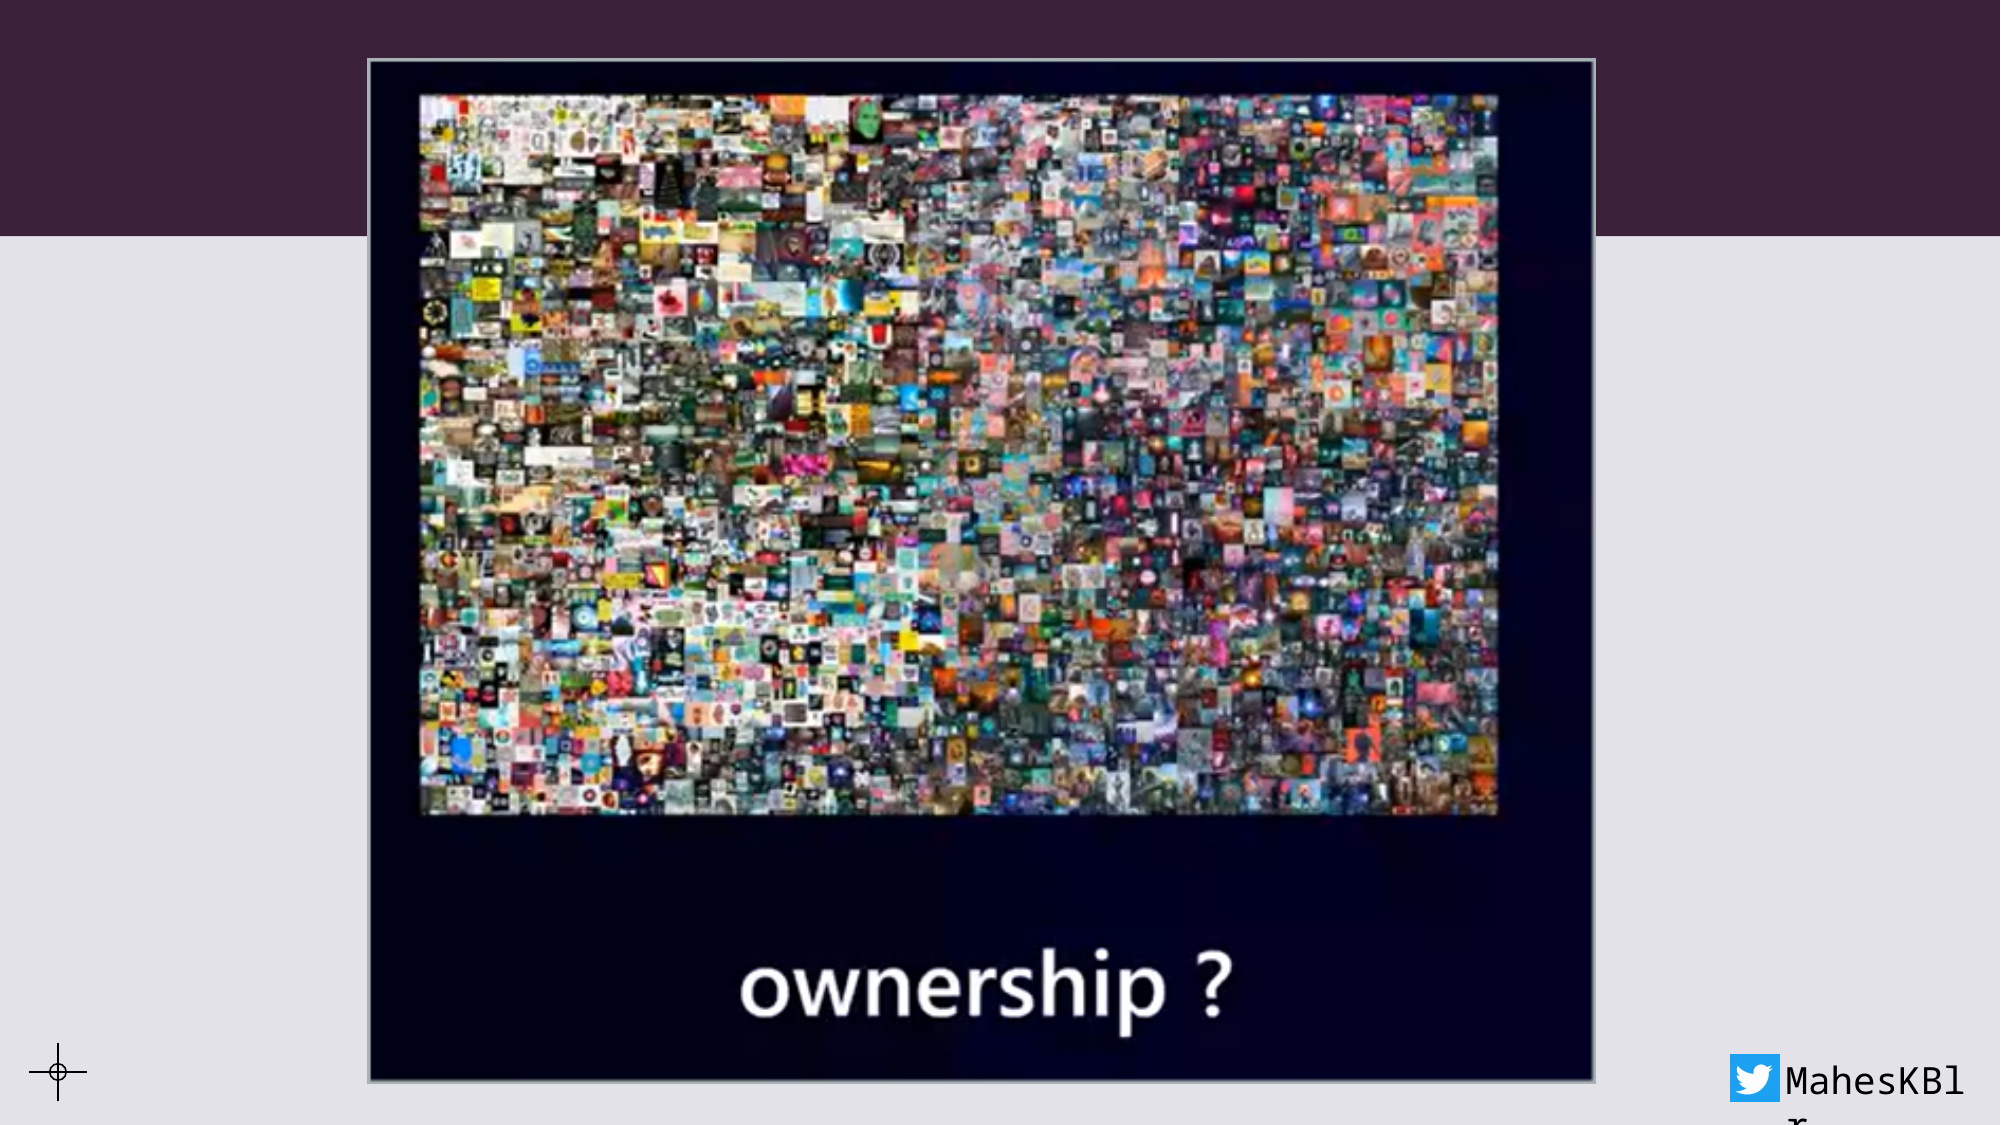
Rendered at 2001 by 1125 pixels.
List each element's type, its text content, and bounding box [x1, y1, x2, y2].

text_box MahesKBlr [1770, 1049, 2000, 1125]
picture [1730, 1054, 1780, 1102]
picture [367, 58, 1596, 1084]
